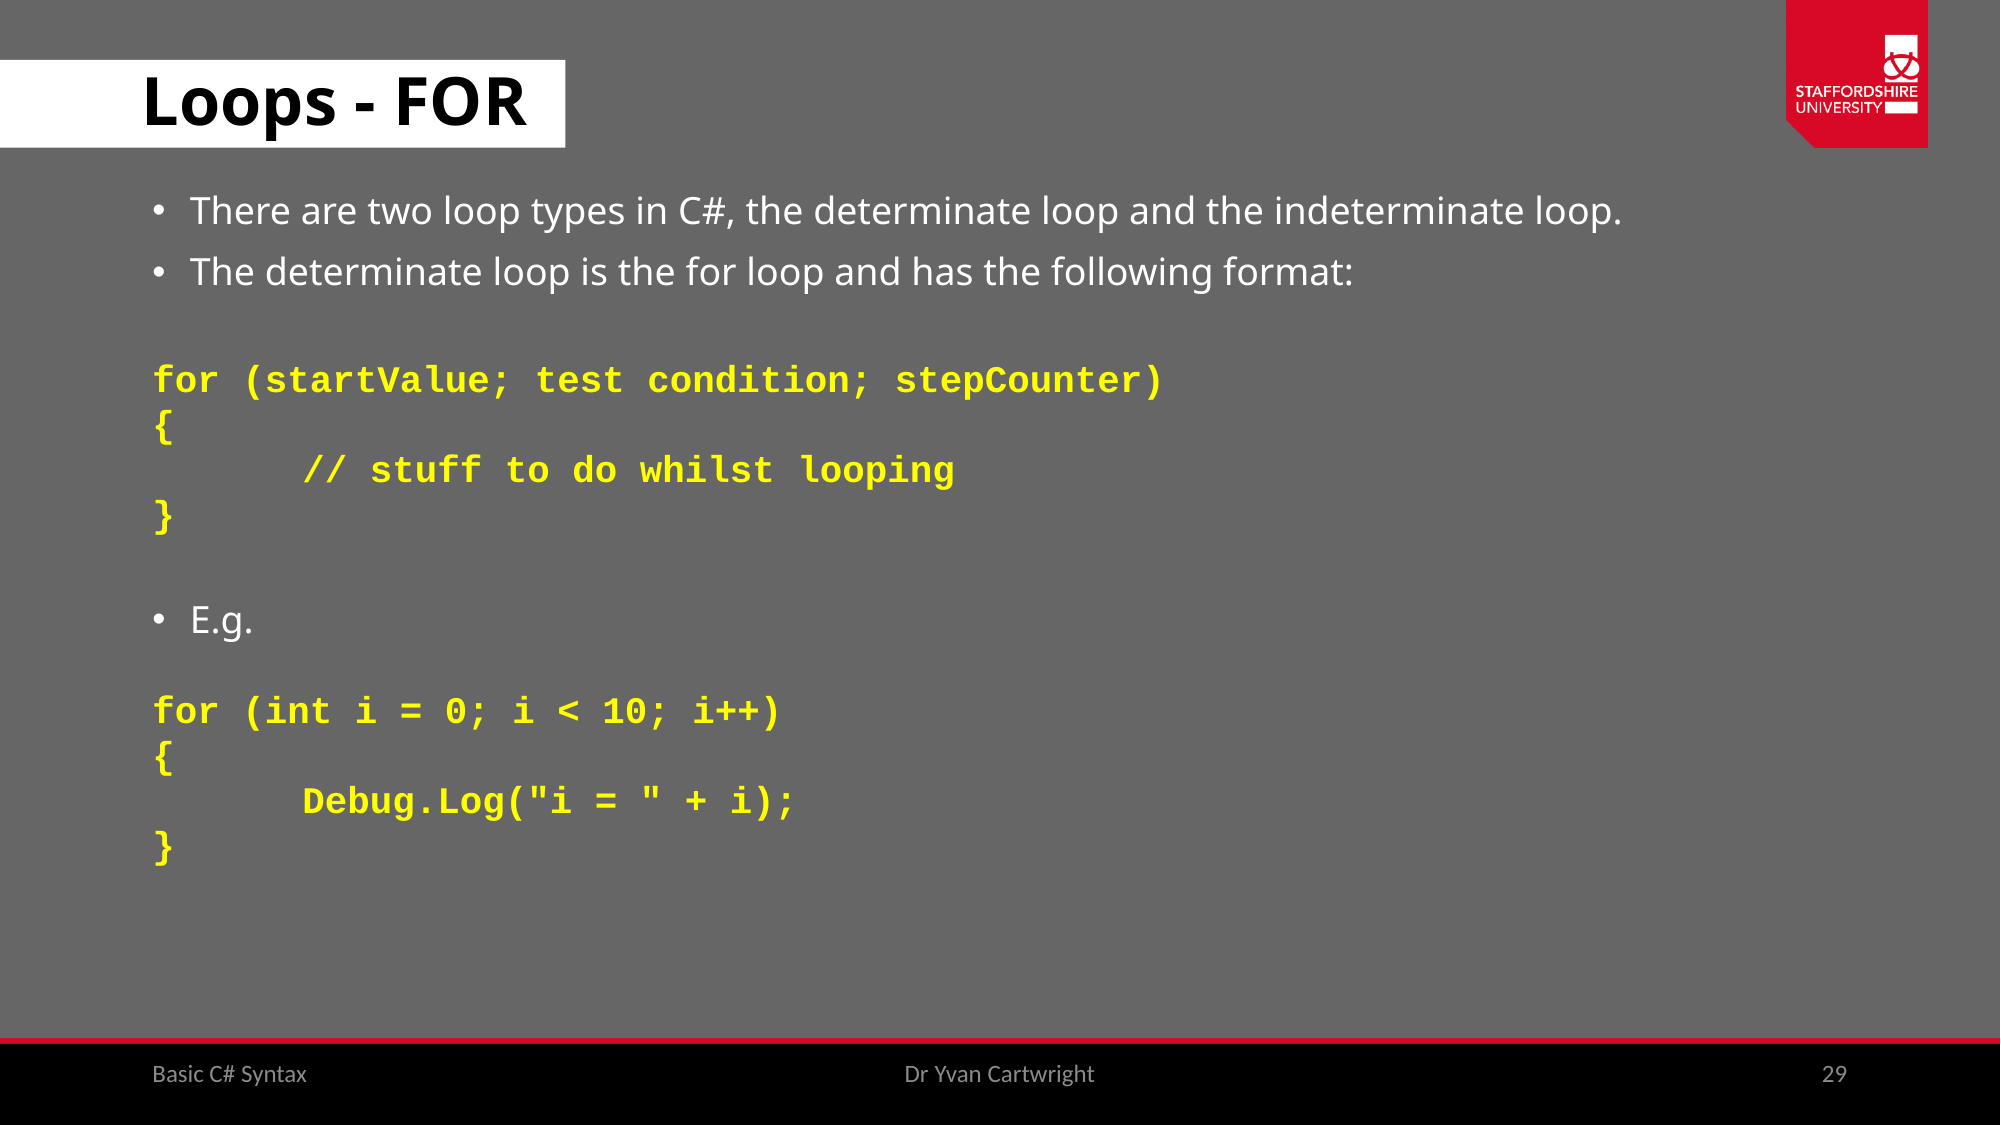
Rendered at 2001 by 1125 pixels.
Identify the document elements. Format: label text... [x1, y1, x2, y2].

picture [1786, 0, 1928, 148]
list There are two loop types in C#, the determinate loop and the indeterminate loop. The determinate loop is the for loop and has the following format: for (startValue; test condition; stepCounter) { // stuff to do whilst looping } E.g. for (int i = 0; i < 10; i++) { Debug.Log("i = " + i); } [137, 177, 1863, 1014]
slide_number 29 [1412, 1042, 1863, 1103]
footer Dr Yvan Cartwright [662, 1042, 1338, 1103]
slide_number Basic C# Syntax [137, 1042, 588, 1103]
title Loops - FOR [0, 59, 566, 148]
